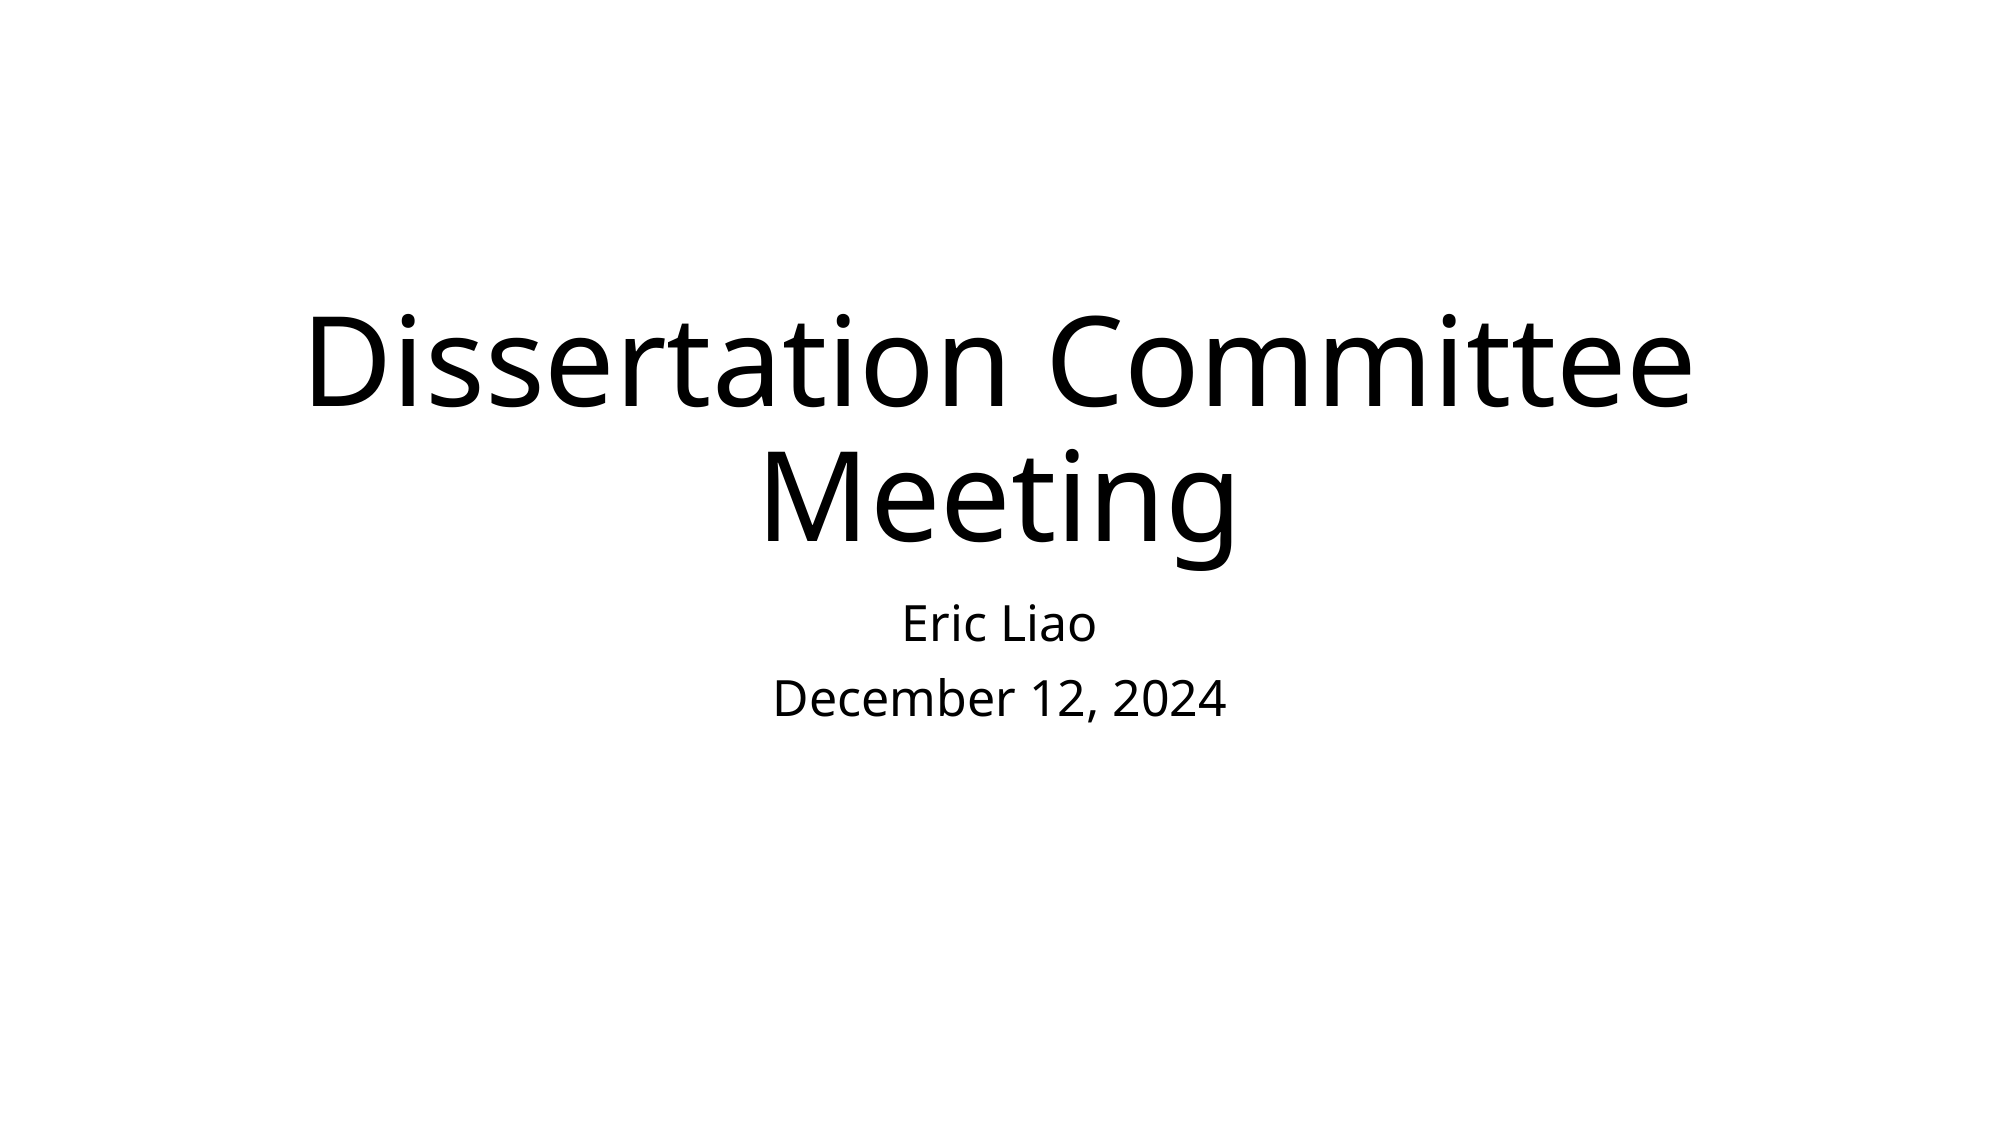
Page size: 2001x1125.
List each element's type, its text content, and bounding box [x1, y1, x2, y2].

title Dissertation Committee Meeting [249, 184, 1750, 576]
subtitle Eric Liao December 12, 2024 [249, 590, 1750, 863]
